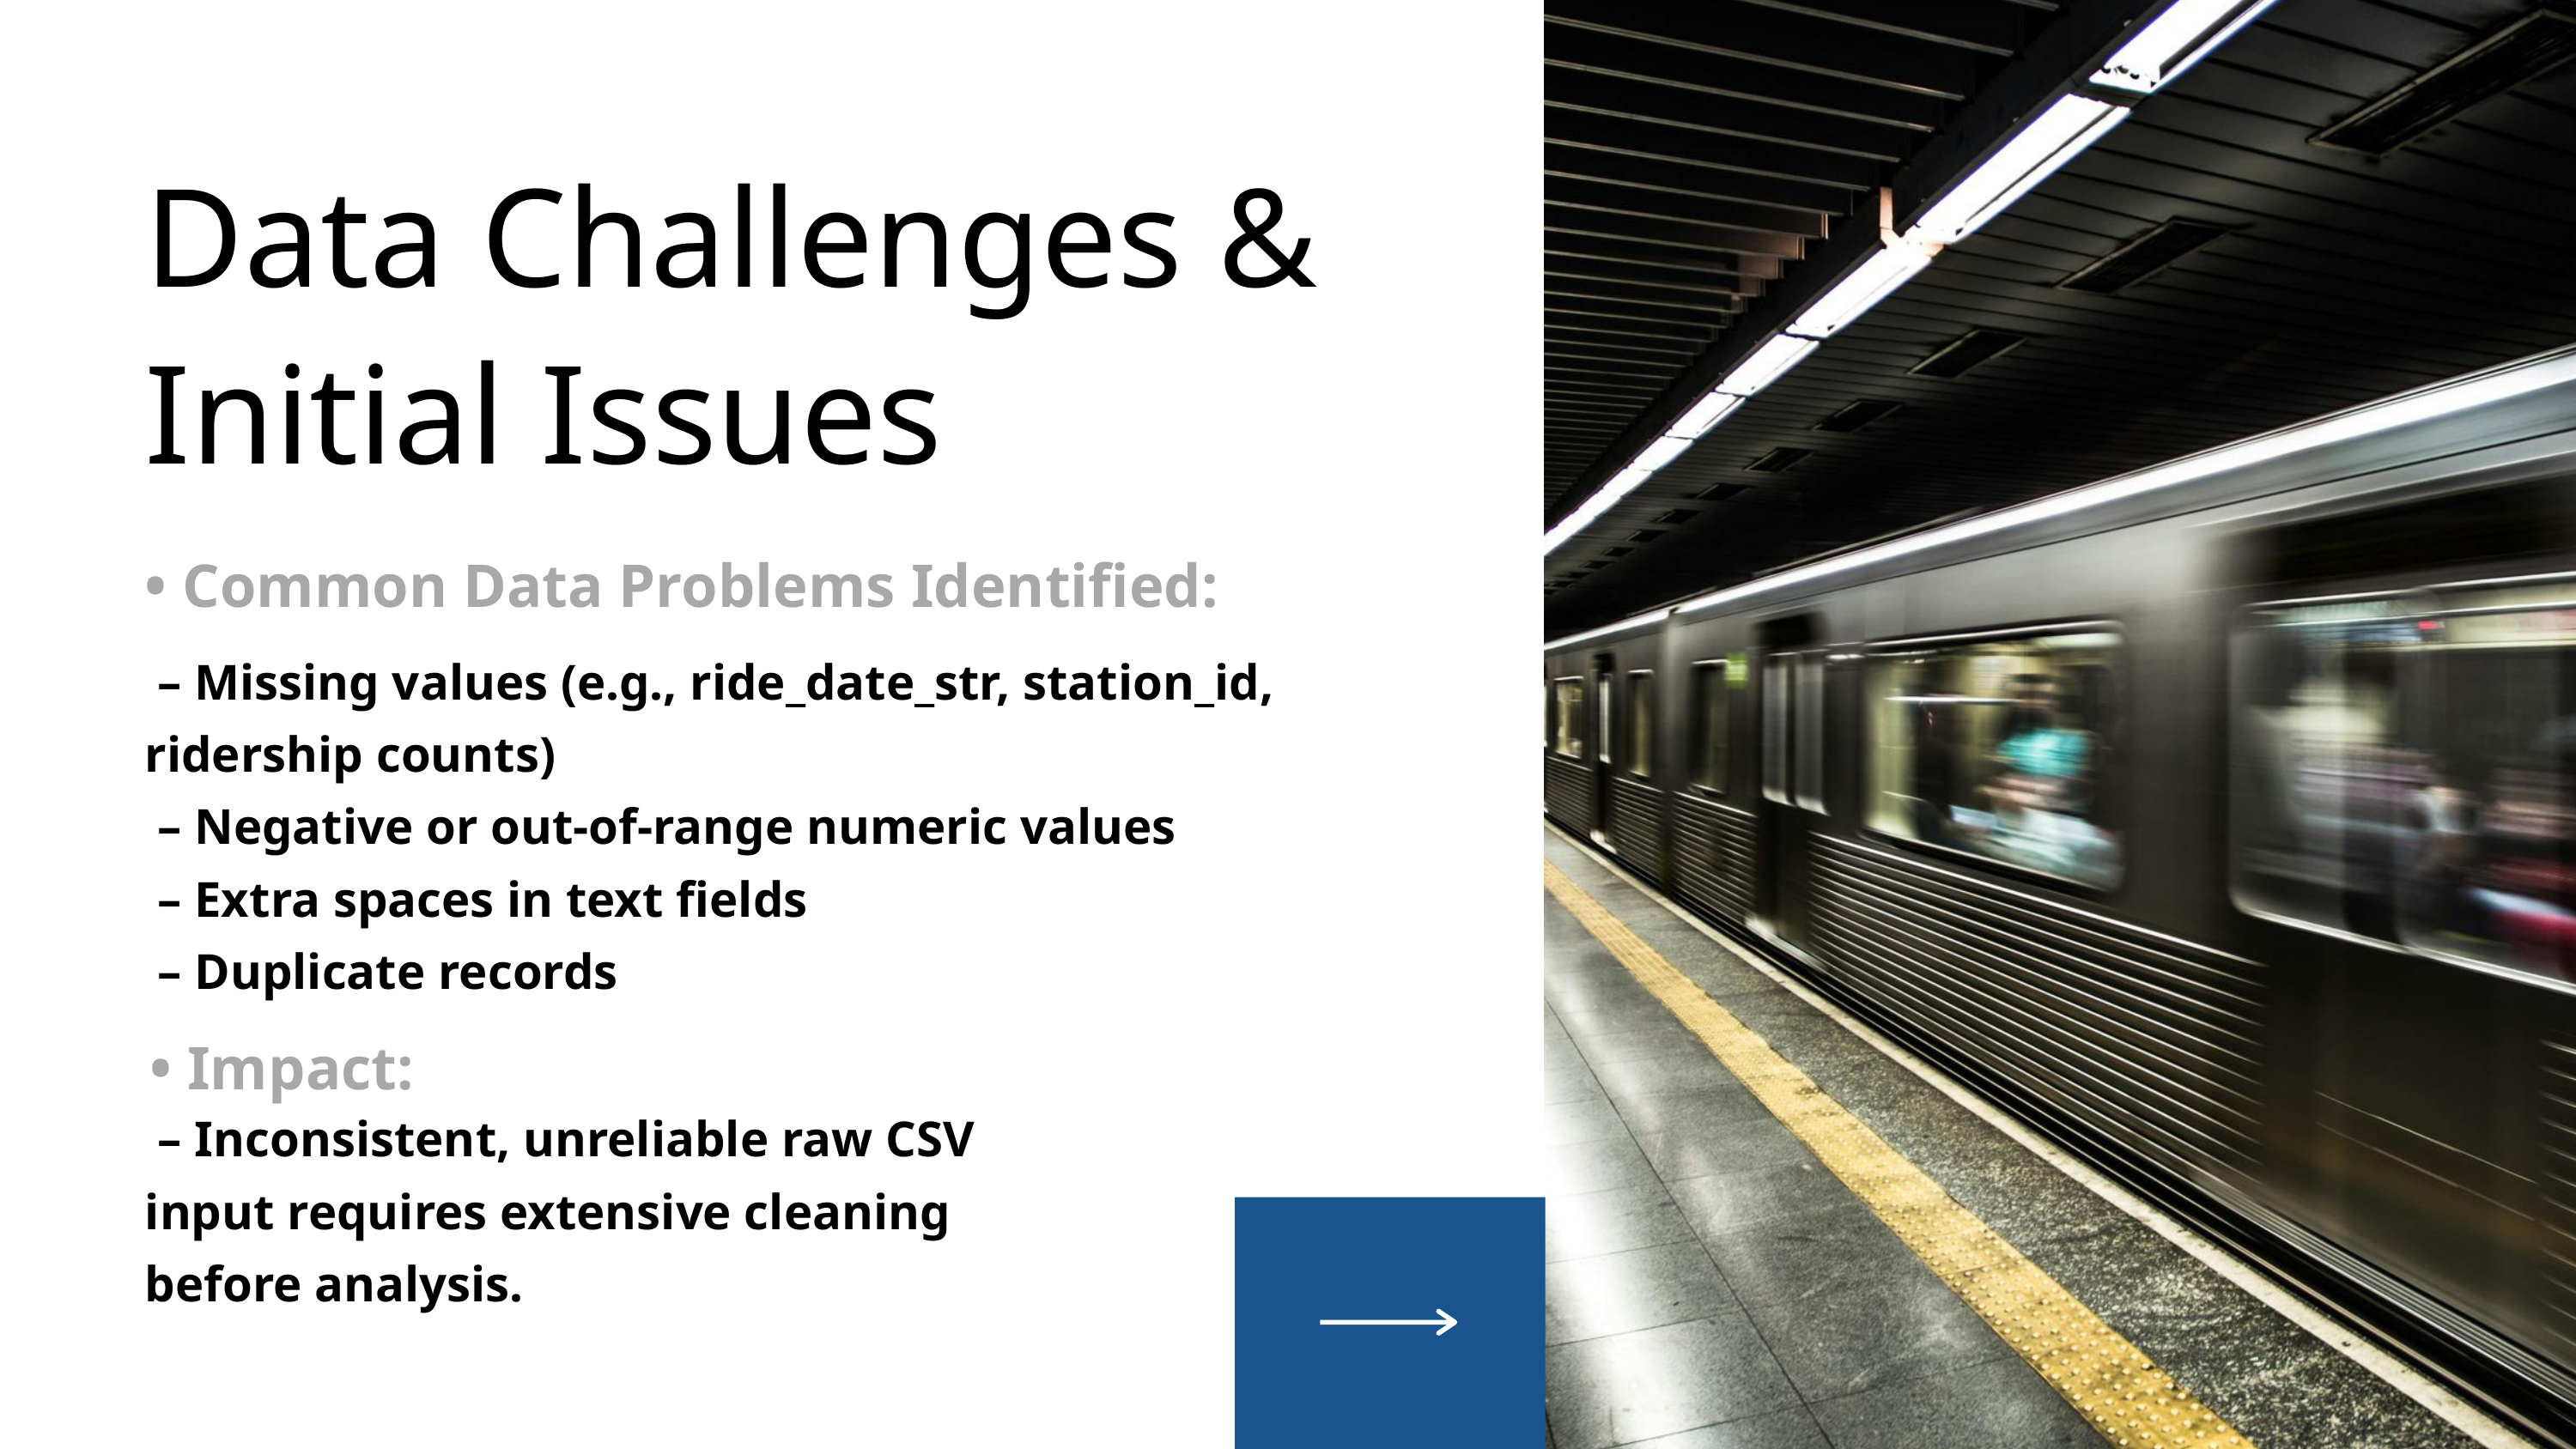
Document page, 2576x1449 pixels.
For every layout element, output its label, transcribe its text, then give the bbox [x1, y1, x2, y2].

text_box – Inconsistent, unreliable raw CSV input requires extensive cleaning before analysis. [144, 1094, 1087, 1312]
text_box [1320, 1308, 1458, 1337]
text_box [1543, 0, 2576, 1449]
text_box [1235, 1197, 1538, 1449]
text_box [149, 803, 1391, 1100]
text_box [144, 144, 1386, 617]
text_box – Missing values (e.g., ride_date_str, station_id, ridership counts) – Negative or out-of-range numeric values – Extra spaces in text fields – Duplicate records [144, 637, 1321, 999]
